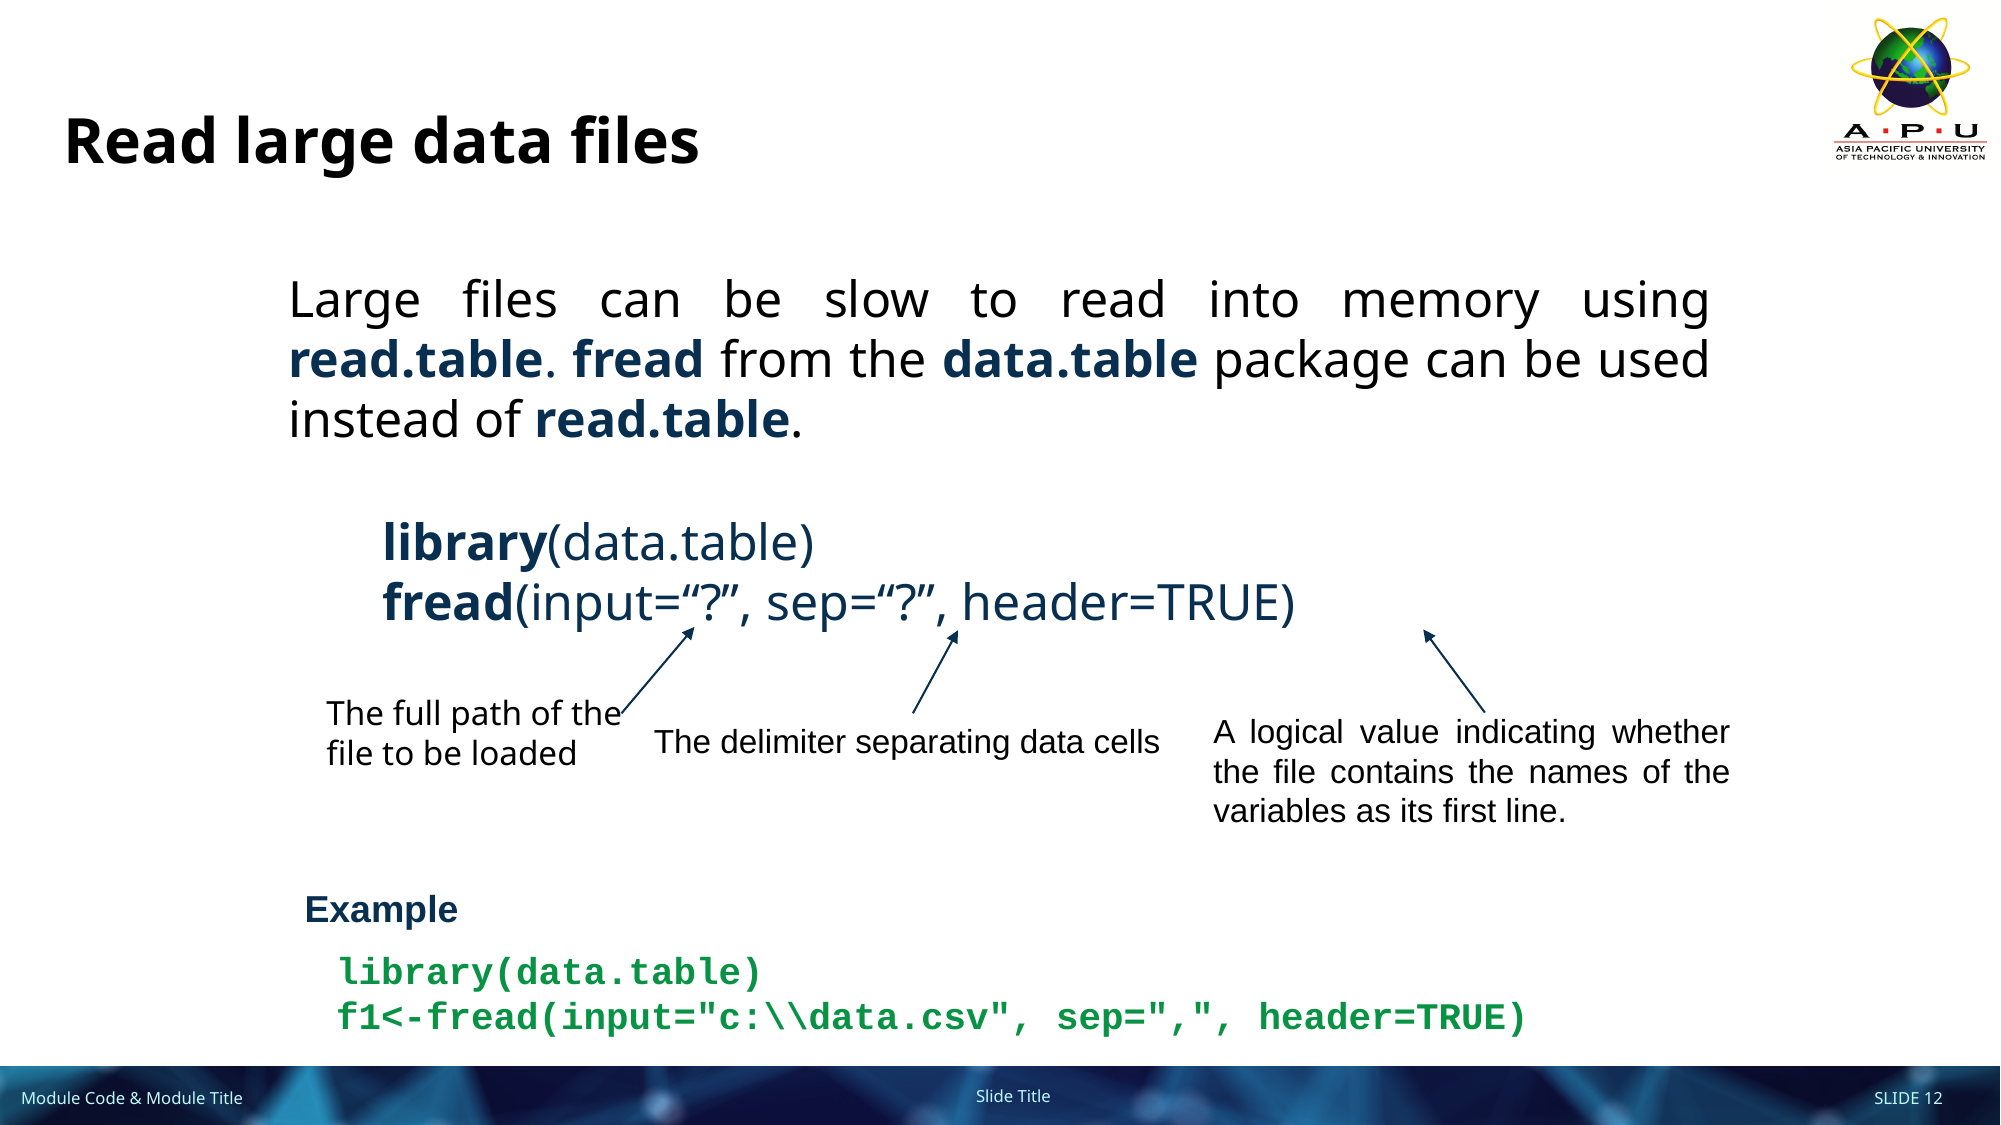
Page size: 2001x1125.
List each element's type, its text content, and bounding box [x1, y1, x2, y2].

text_box The delimiter separating data cells [639, 712, 1187, 768]
text_box library(data.table) fread(input=“?”, sep=“?”, header=TRUE) [367, 503, 1684, 638]
text_box A logical value indicating whether the file contains the names of the variables as its first line. [1198, 702, 1746, 837]
title Read large data files [48, 45, 1764, 233]
text_box library(data.table) f1<-fread(input="c:\\data.csv", sep=",", header=TRUE) [321, 940, 1741, 1045]
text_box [621, 626, 695, 714]
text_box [1423, 629, 1486, 713]
text_box The full path of the file to be loaded [311, 684, 638, 779]
text_box Example [289, 877, 474, 938]
picture [0, 1066, 2000, 1125]
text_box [912, 629, 959, 714]
picture [1822, 0, 2000, 178]
text_box Large files can be slow to read into memory using read.table. fread from the data.table package can be used instead of read.table. [273, 260, 1727, 455]
